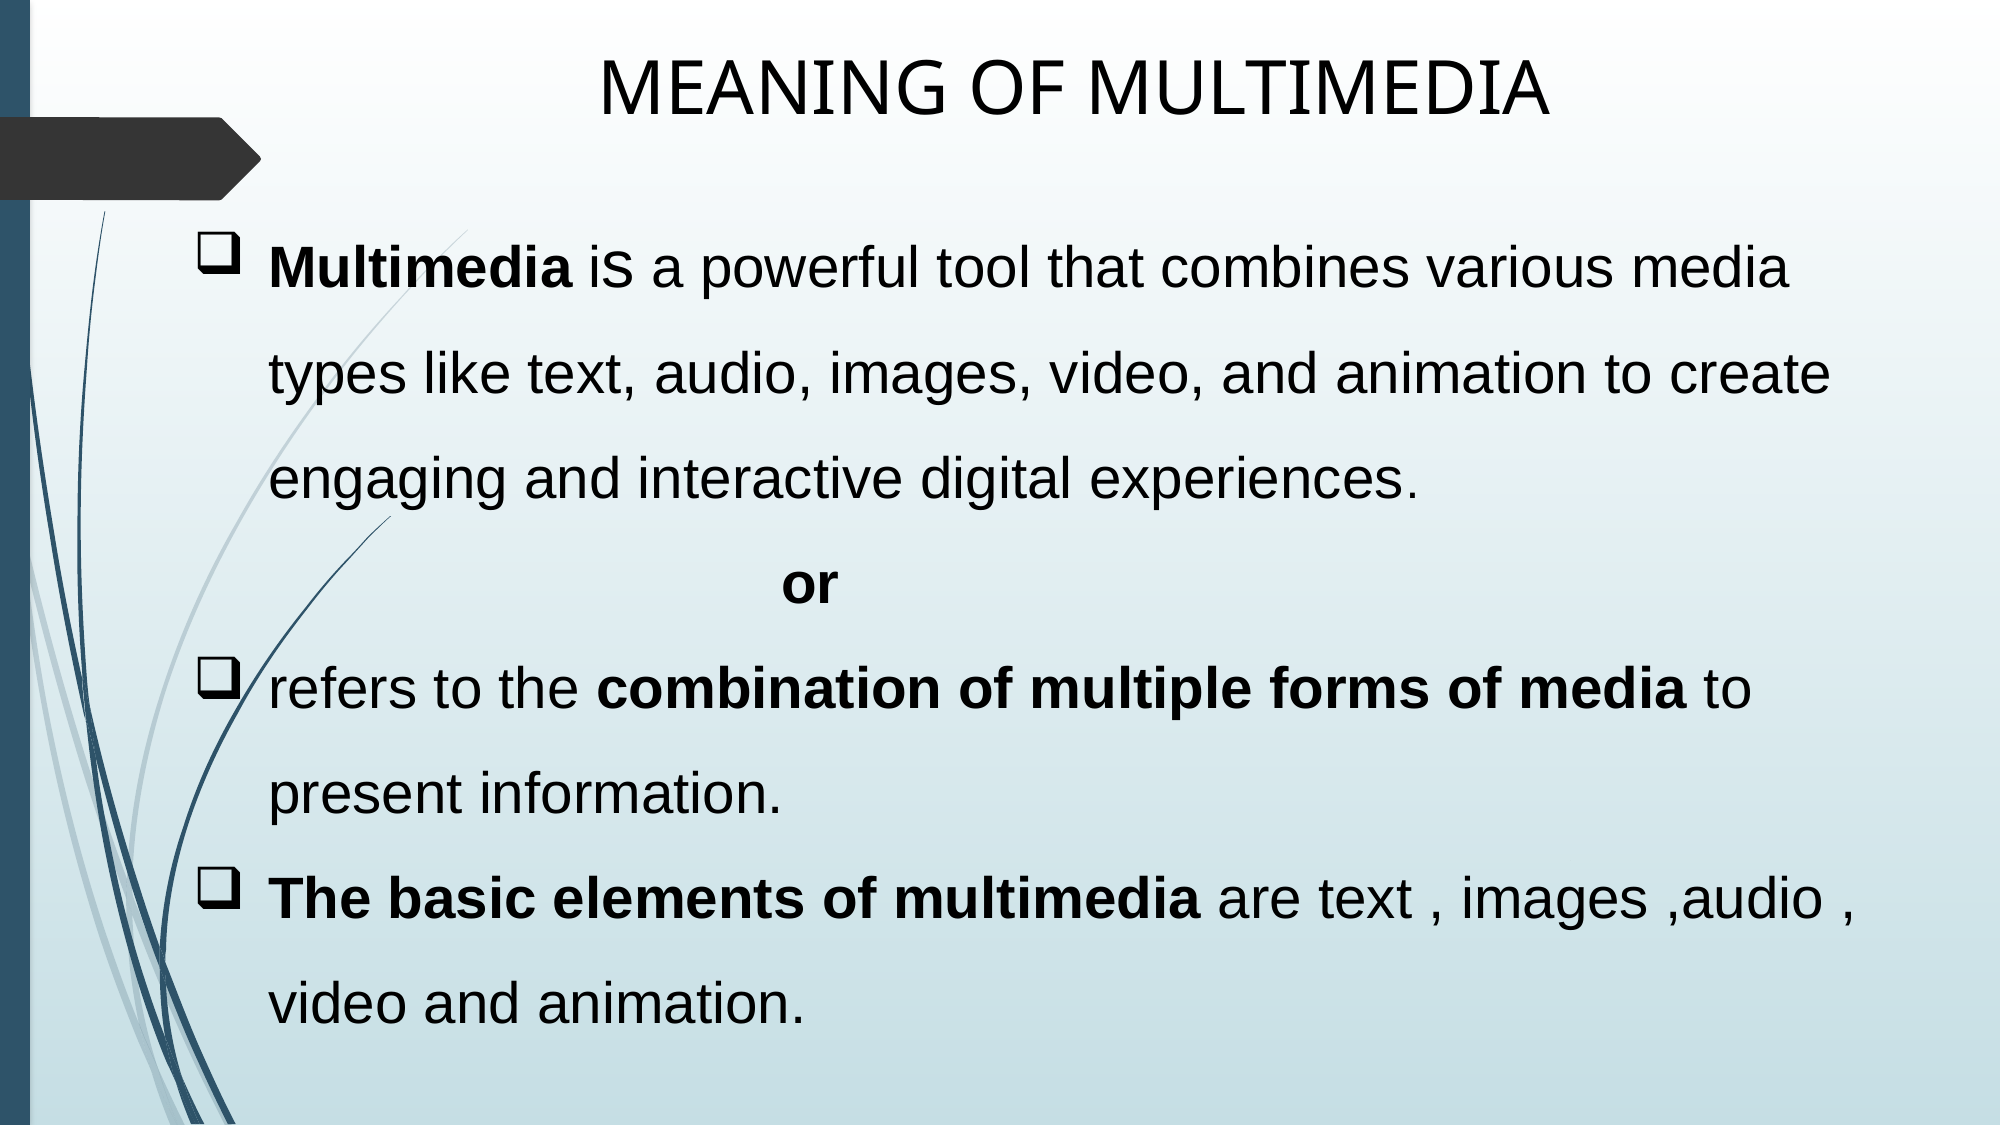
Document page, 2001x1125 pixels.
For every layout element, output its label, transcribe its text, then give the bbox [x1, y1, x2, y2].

title MEANING OF MULTIMEDIA [343, 32, 1806, 173]
text_box Multimedia is a powerful tool that combines various media types like text, audio, images, video, and animation to create engaging and interactive digital experiences. or refers to the combination of multiple forms of media to present information. The basic elements of multimedia are text , images ,audio , video and animation. [178, 173, 1948, 1043]
